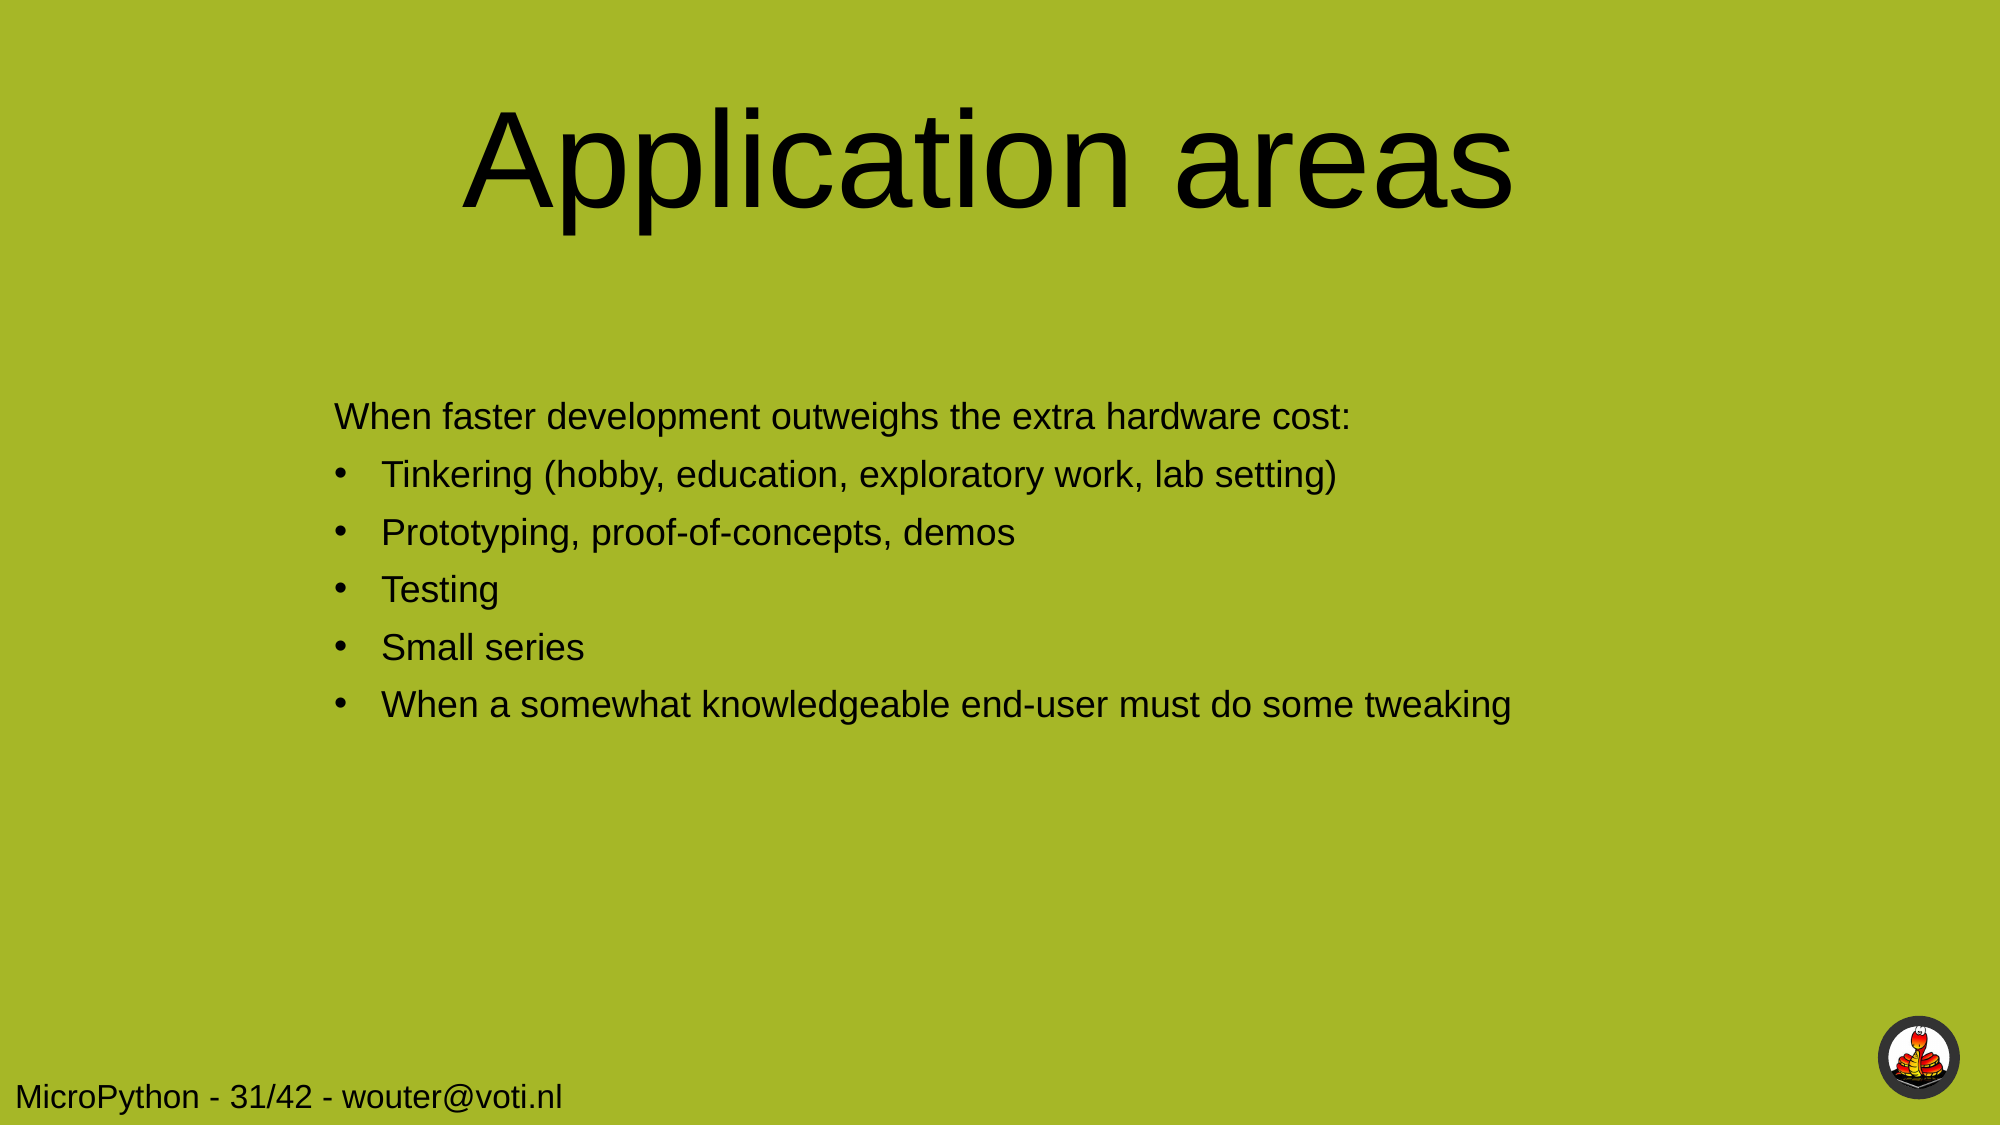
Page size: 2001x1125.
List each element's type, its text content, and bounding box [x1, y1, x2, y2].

text_box Application areas [119, 51, 1860, 260]
text_box When faster development outweighs the extra hardware cost: Tinkering (hobby, education, exploratory work, lab setting) Prototyping, proof-of-concepts, demos Testing Small series When a somewhat knowledgeable end-user must do some tweaking [319, 385, 1623, 876]
picture [1889, 1027, 1949, 1088]
